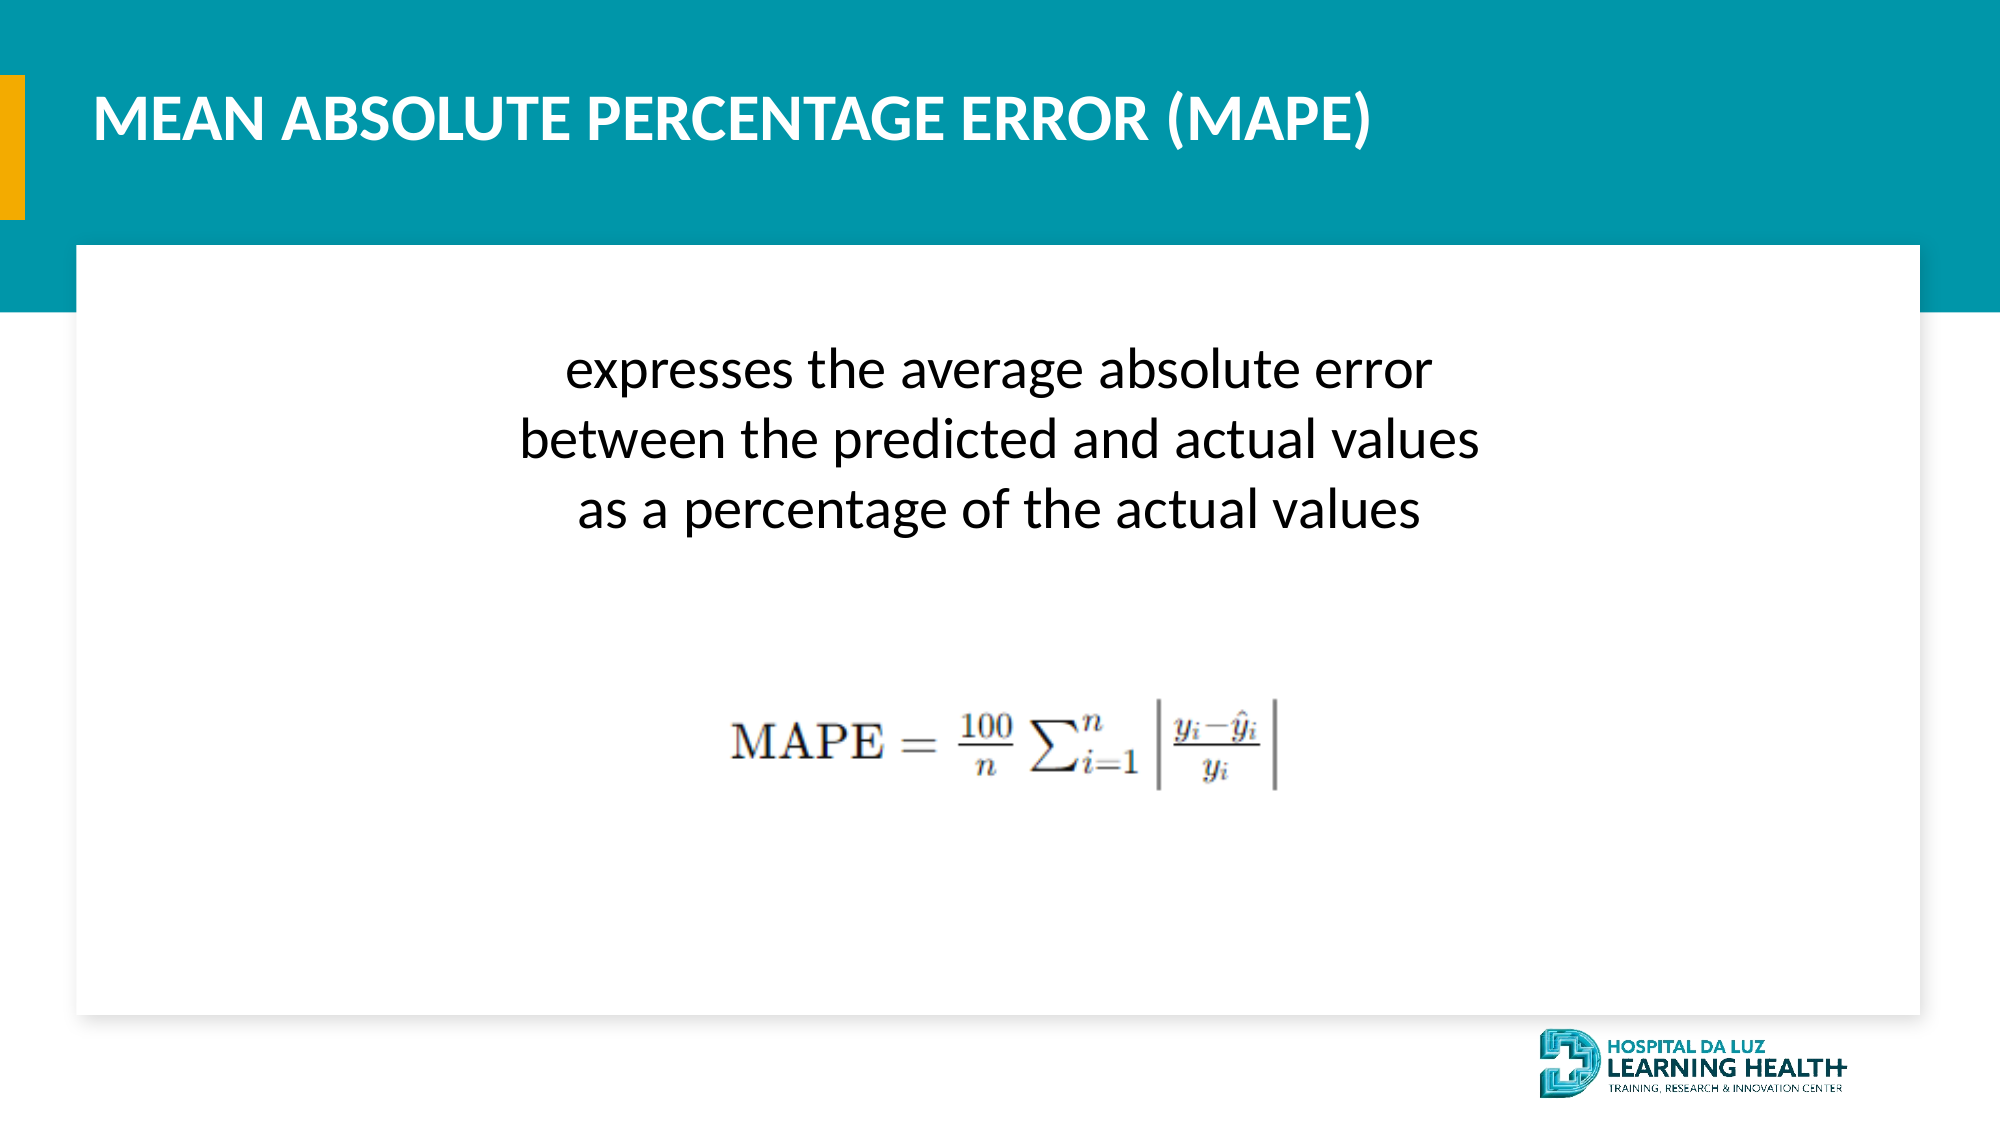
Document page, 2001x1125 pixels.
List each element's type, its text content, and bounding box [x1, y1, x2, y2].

picture [714, 672, 1286, 812]
text_box expresses the average absolute error between the predicted and actual values as a percentage of the actual values [500, 322, 1500, 548]
list MEAN ABSOLUTE PERCENTAGE ERROR (MAPE) [77, 75, 1939, 143]
picture [1524, 1015, 1863, 1113]
